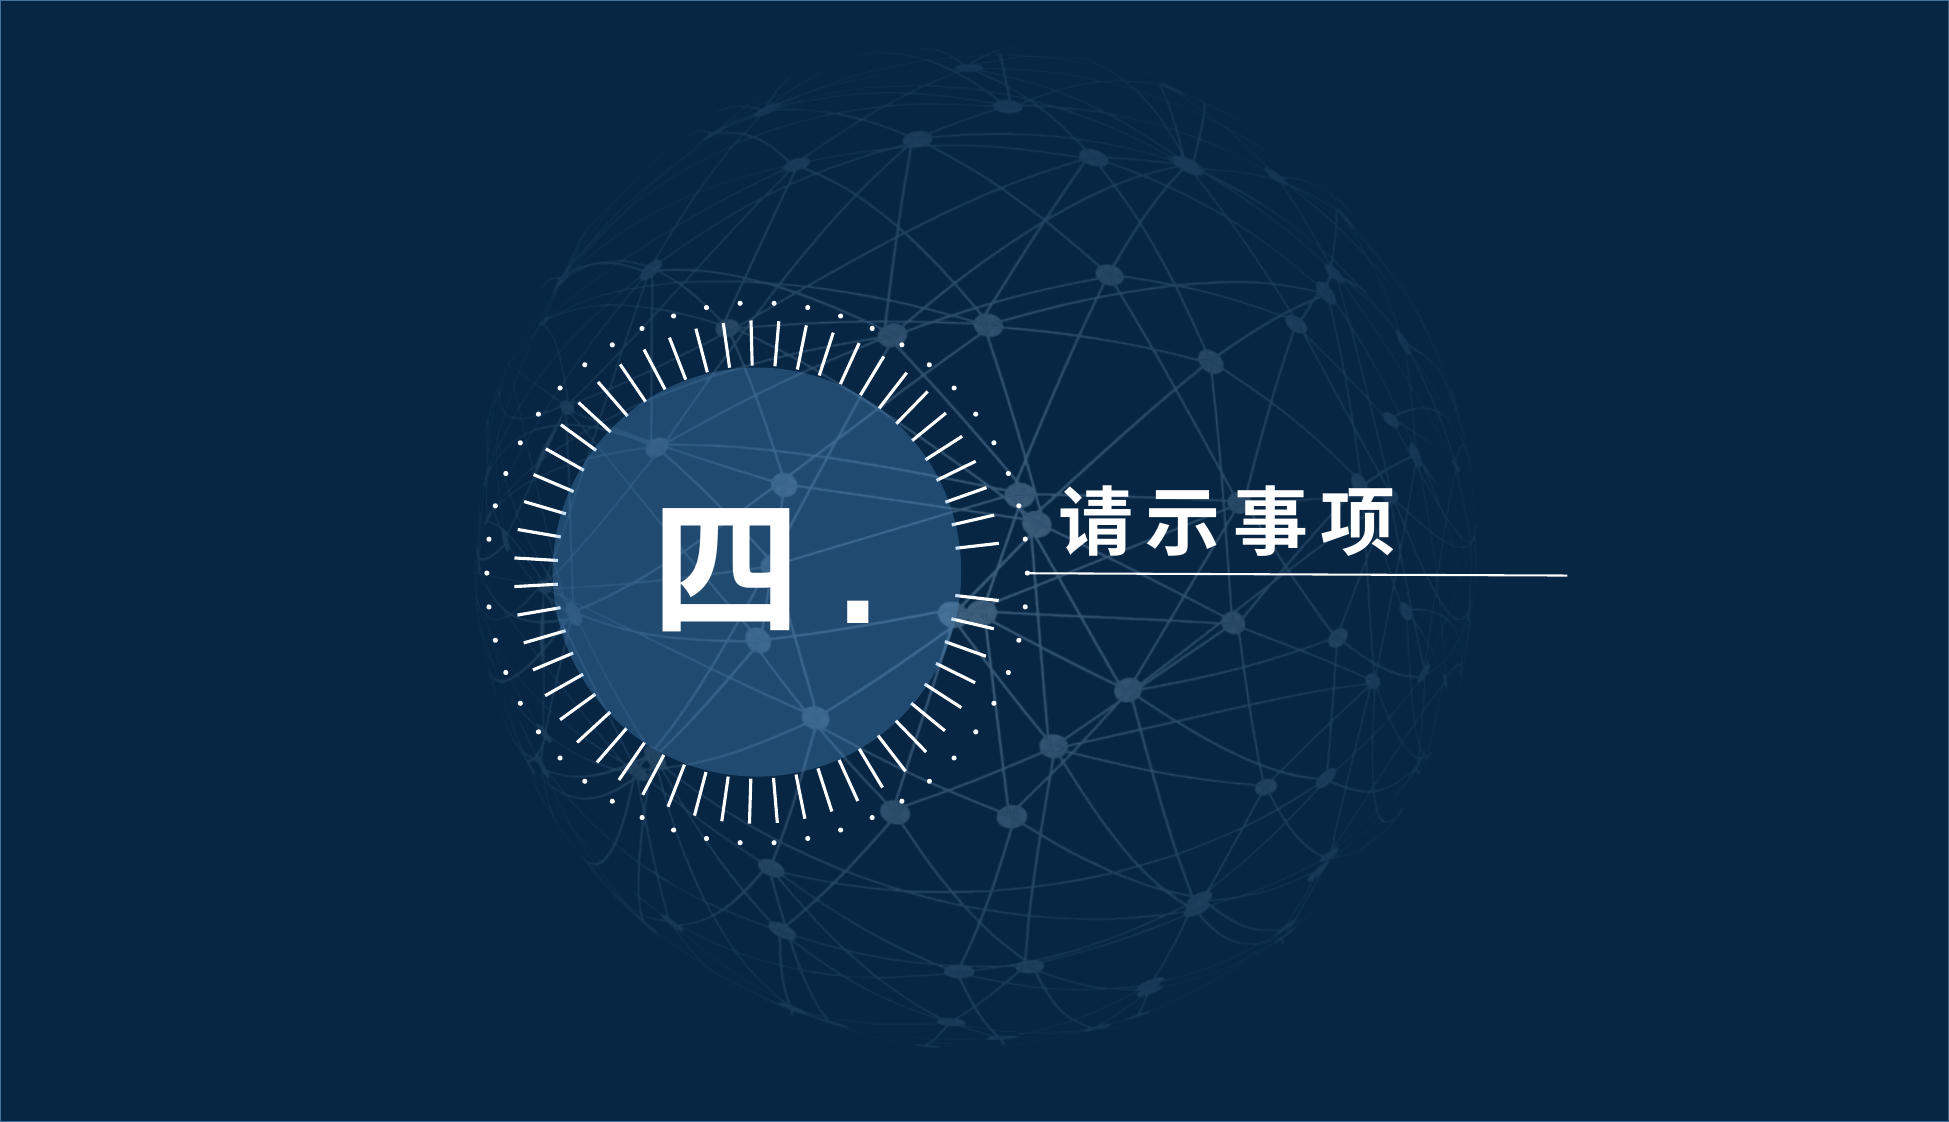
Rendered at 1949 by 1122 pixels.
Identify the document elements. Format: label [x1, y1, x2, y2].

text_box [484, 300, 1913, 846]
picture [1, 1, 1949, 1121]
